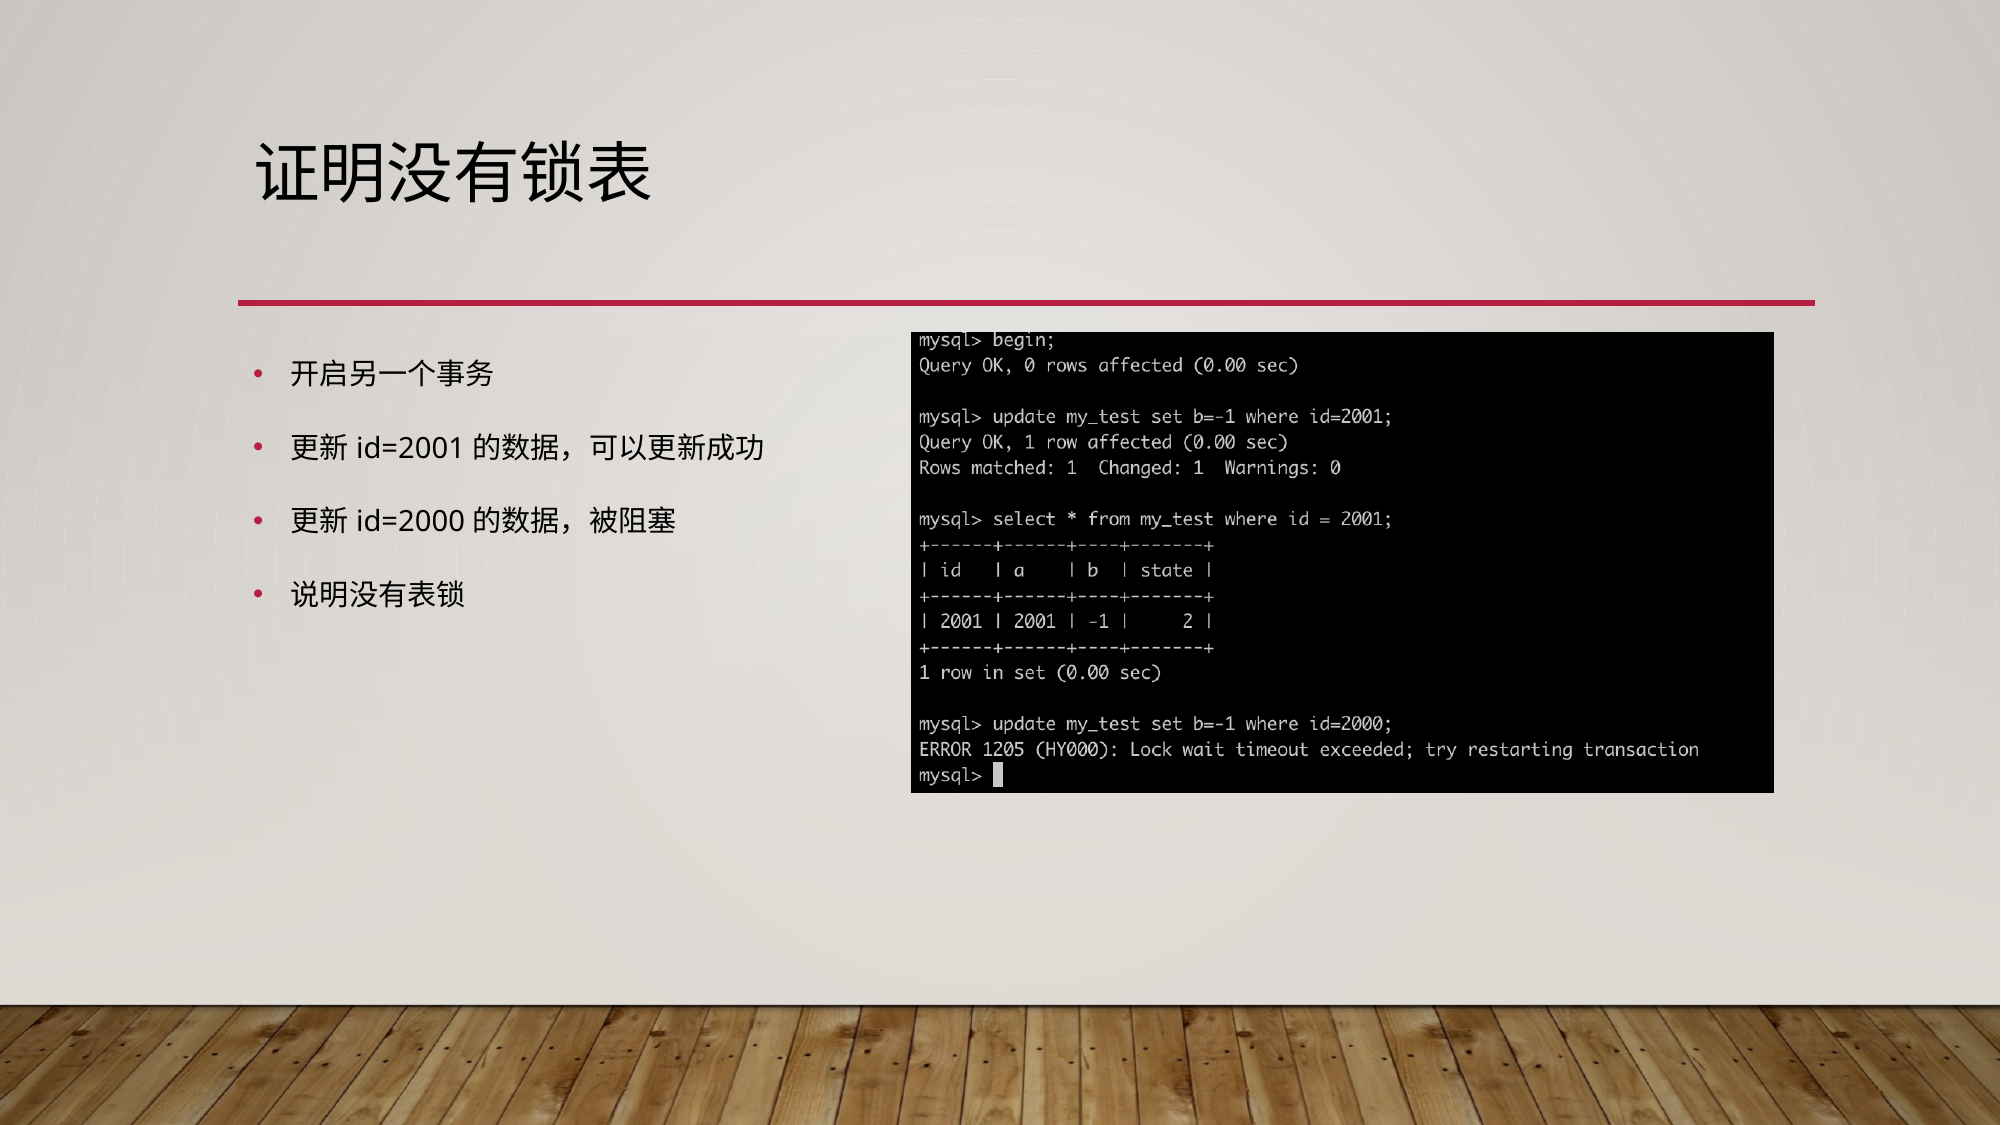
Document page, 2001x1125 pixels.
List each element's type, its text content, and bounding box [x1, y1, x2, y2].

list 开启另一个事务 更新id=2001的数据，可以更新成功 更新id=2000的数据，被阻塞 说明没有表锁 [238, 330, 942, 897]
picture [911, 331, 1774, 793]
title 证明没有锁表 [238, 131, 1814, 305]
picture [0, 1005, 2000, 1125]
